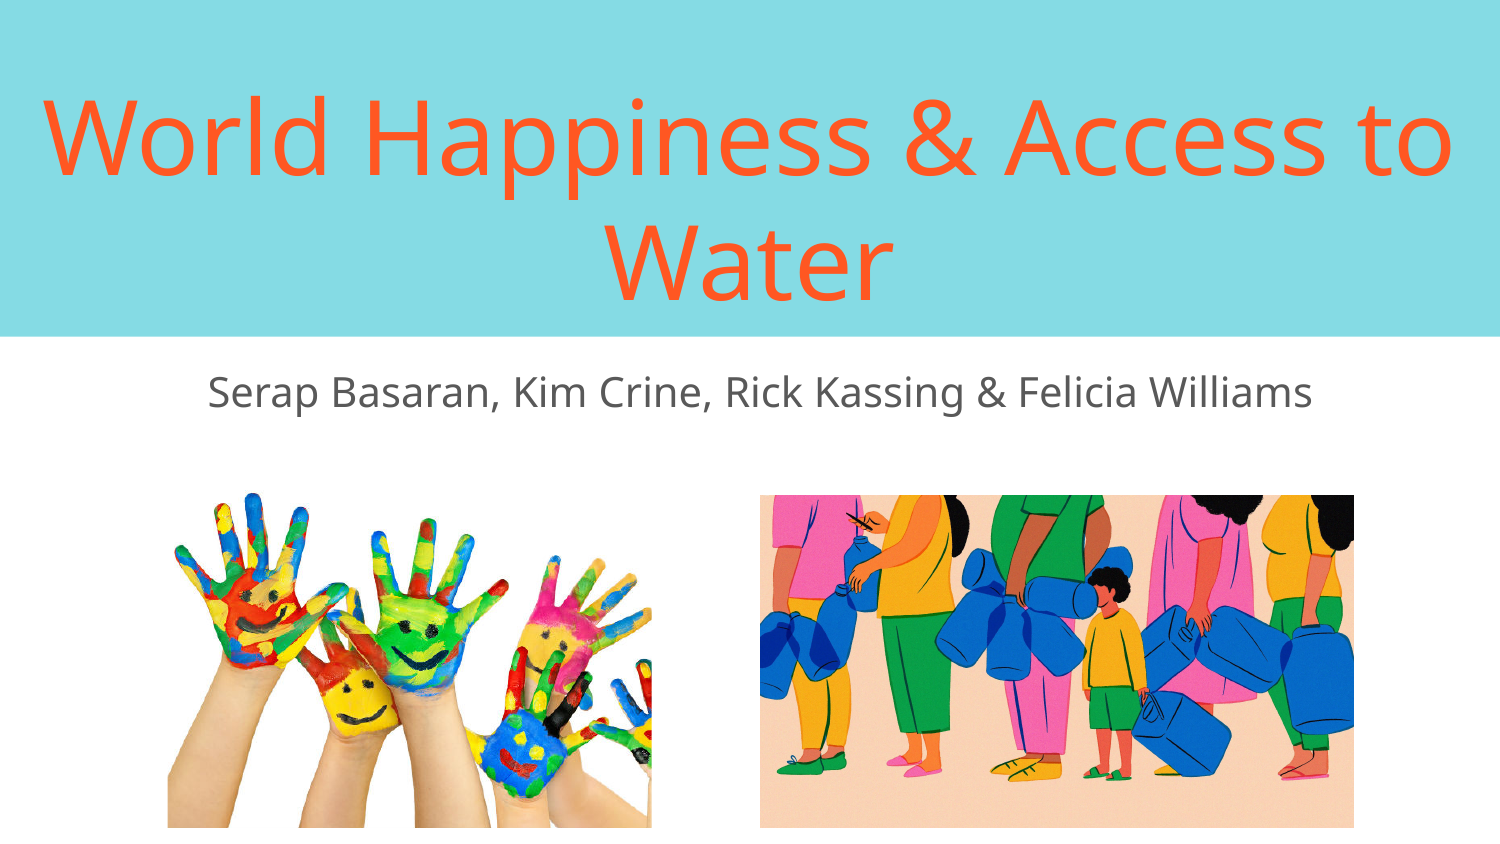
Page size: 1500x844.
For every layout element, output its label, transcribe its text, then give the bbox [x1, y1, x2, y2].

picture [167, 486, 652, 828]
picture [760, 495, 1354, 828]
subtitle Serap Basaran, Kim Crine, Rick Kassing & Felicia Williams [167, 350, 1354, 473]
title World Happiness & Access to Water [0, 0, 1500, 337]
